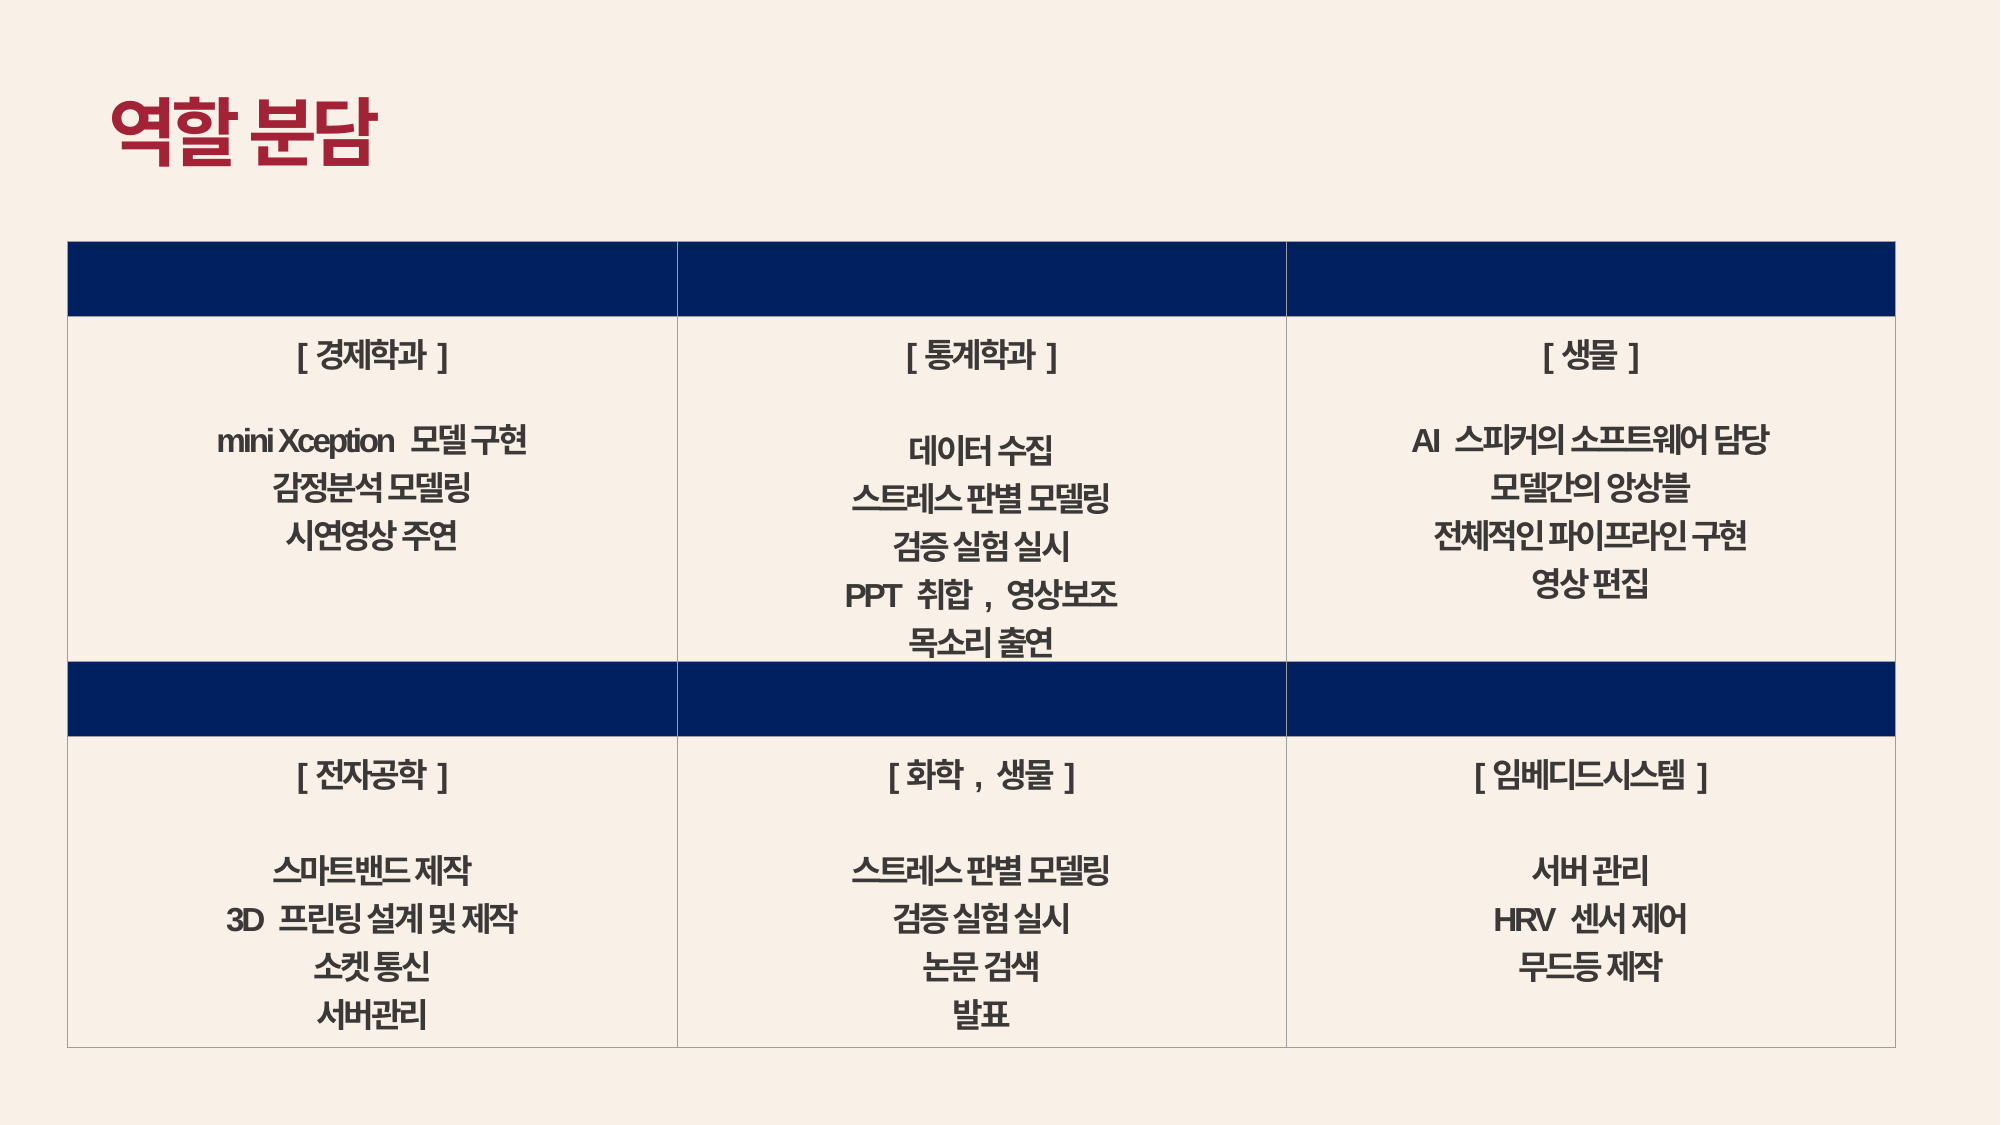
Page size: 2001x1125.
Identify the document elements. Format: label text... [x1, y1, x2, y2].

table_cell [통계학과] 데이터 수집 스트레스 판별 모델링 검증 실험 실시 PPT 취합, 영상보조 목소리 출연 [678, 317, 1286, 661]
table_header 강용호 [68, 242, 677, 316]
table_cell [임베디드시스템] 서버 관리 HRV 센서 제어 무드등 제작 [1287, 737, 1895, 1047]
table_header 박춘화 [1287, 242, 1895, 316]
table_cell [경제학과] mini Xception 모델 구현 감정분석 모델링 시연영상 주연 [68, 317, 677, 661]
table_cell [생물] AI 스피커의 소프트웨어 담당 모델간의 앙상블 전체적인 파이프라인 구현 영상 편집 [1287, 317, 1895, 661]
table_cell [전자공학] 스마트밴드 제작 3D 프린팅 설계 및 제작 소켓 통신 서버관리 [68, 737, 677, 1047]
table_header 김재희 [678, 242, 1286, 316]
table_cell 정서희 [678, 662, 1286, 736]
text_box 역할 분담 [94, 53, 929, 183]
table_cell 심재혁 [68, 662, 677, 736]
table_cell 채유진 [1287, 662, 1895, 736]
table_cell [화학, 생물] 스트레스 판별 모델링 검증 실험 실시 논문 검색 발표 [678, 737, 1286, 1047]
